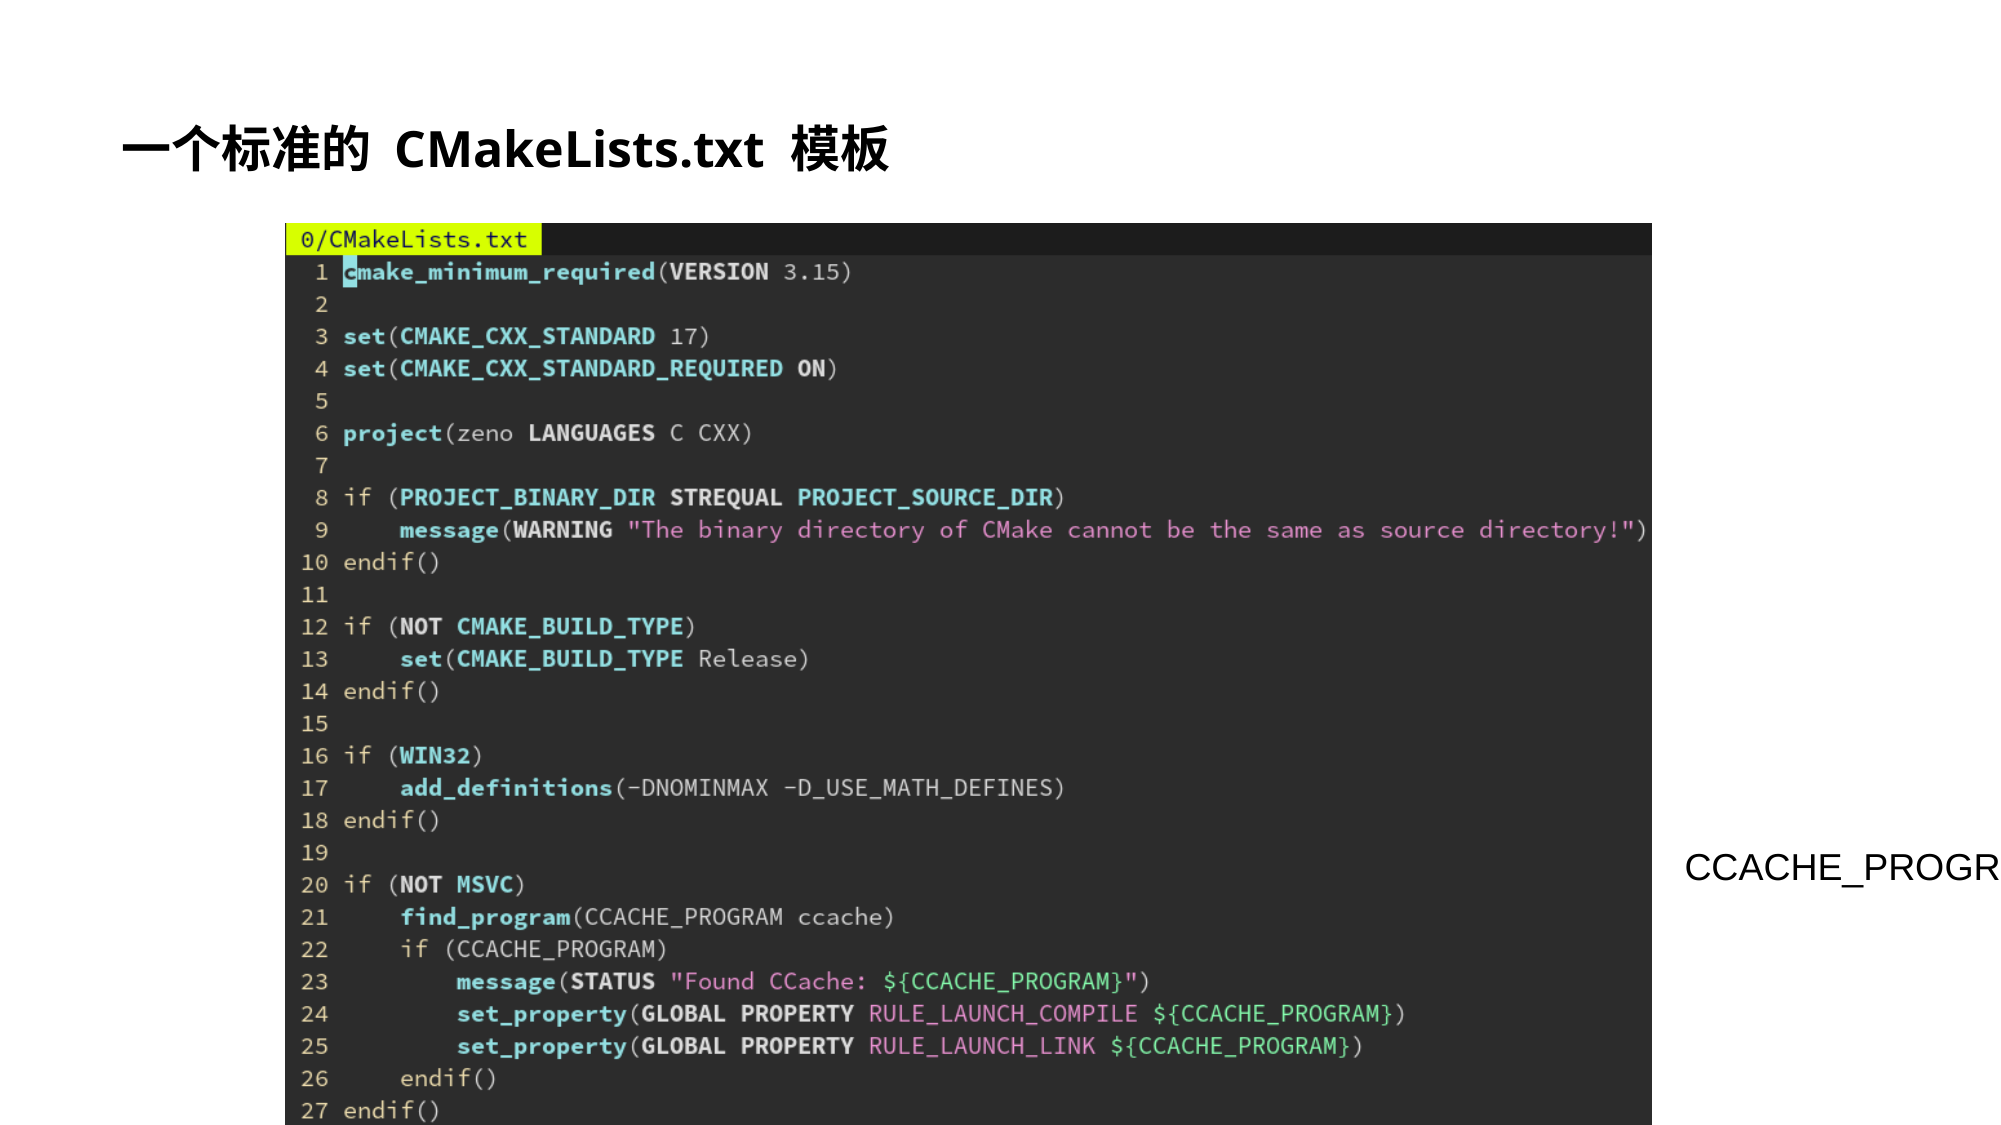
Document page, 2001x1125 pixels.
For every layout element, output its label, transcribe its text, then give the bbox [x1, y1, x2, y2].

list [285, 223, 1652, 1125]
title 一个标准的 CMakeLists.txt 模板 [106, 42, 1832, 260]
text_box CCACHE_PROGRAM ccache 让编译带有缓存 [1669, 835, 2000, 896]
